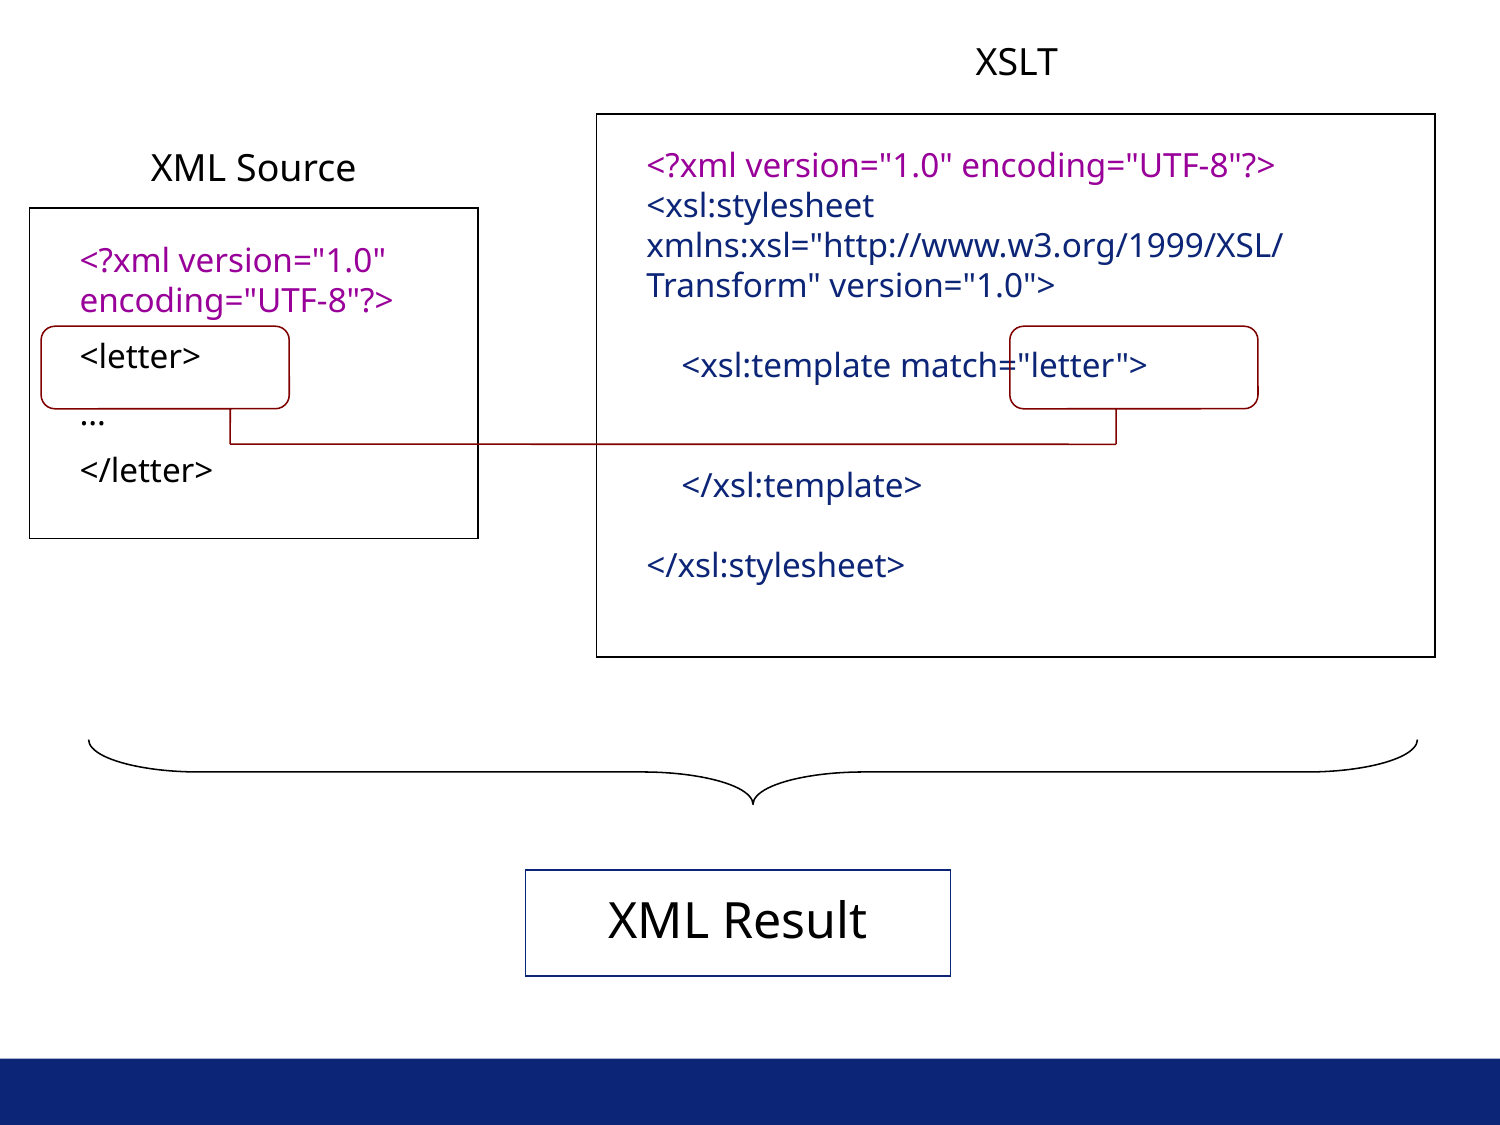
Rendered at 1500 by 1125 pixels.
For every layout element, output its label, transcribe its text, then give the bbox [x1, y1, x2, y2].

text_box [29, 207, 478, 539]
text_box [41, 326, 290, 409]
text_box [1009, 326, 1258, 409]
text_box XML Result [525, 881, 951, 957]
text_box [596, 113, 1436, 444]
text_box <?xml version="1.0" encoding="UTF-8"?> <xsl:stylesheet xmlns:xsl="http://www.w3.org/1999/XSL/ Transform" version="1.0"> <xsl:template match="letter"> </xsl:template> </xsl:stylesheet> [631, 137, 1436, 592]
text_box <?xml version="1.0" encoding="UTF-8"?> <letter> … </letter> [64, 231, 491, 444]
text_box [525, 869, 951, 881]
text_box [88, 739, 1418, 805]
text_box XSLT [596, 30, 1447, 91]
text_box [525, 957, 951, 976]
text_box XML Source [29, 136, 479, 196]
text_box <?xml version="1.0" encoding="UTF-8"?> <letter> … </letter> [64, 409, 491, 497]
text_box [596, 445, 1436, 657]
